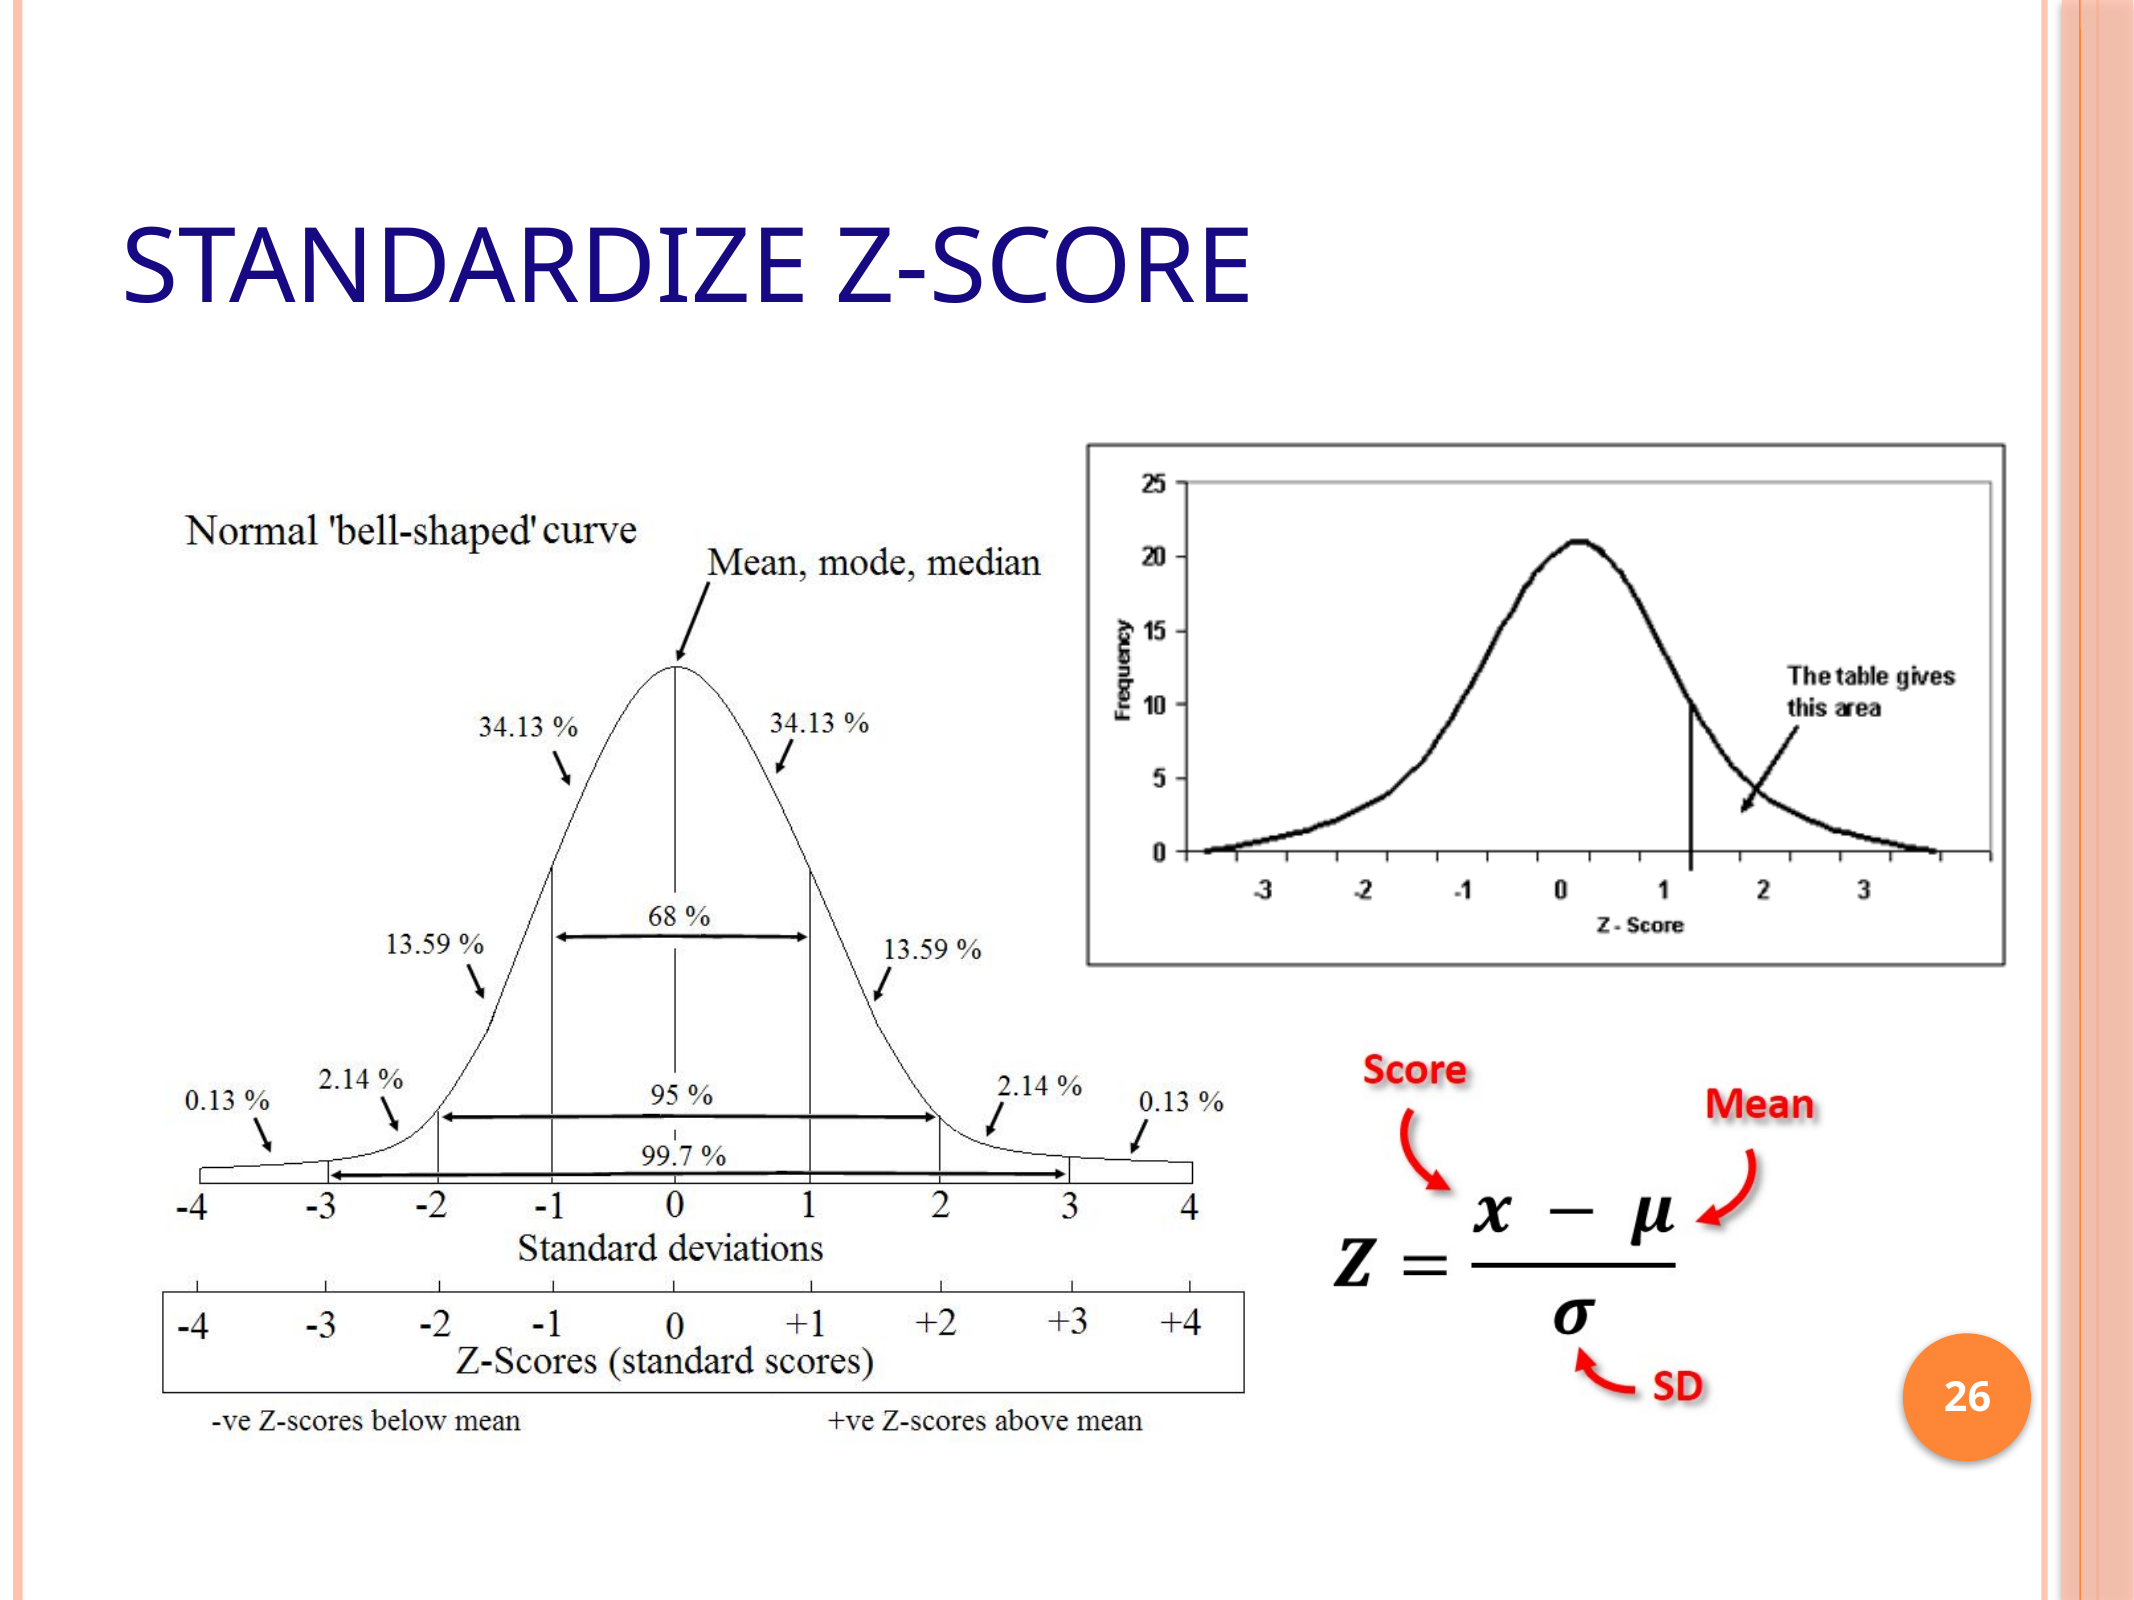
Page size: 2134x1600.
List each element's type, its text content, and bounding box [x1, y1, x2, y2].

slide_number 26 [1896, 1337, 2039, 1460]
title STANDARDIZE Z-Score [106, 64, 1849, 331]
picture [124, 437, 2017, 1457]
picture [1324, 1020, 1859, 1457]
